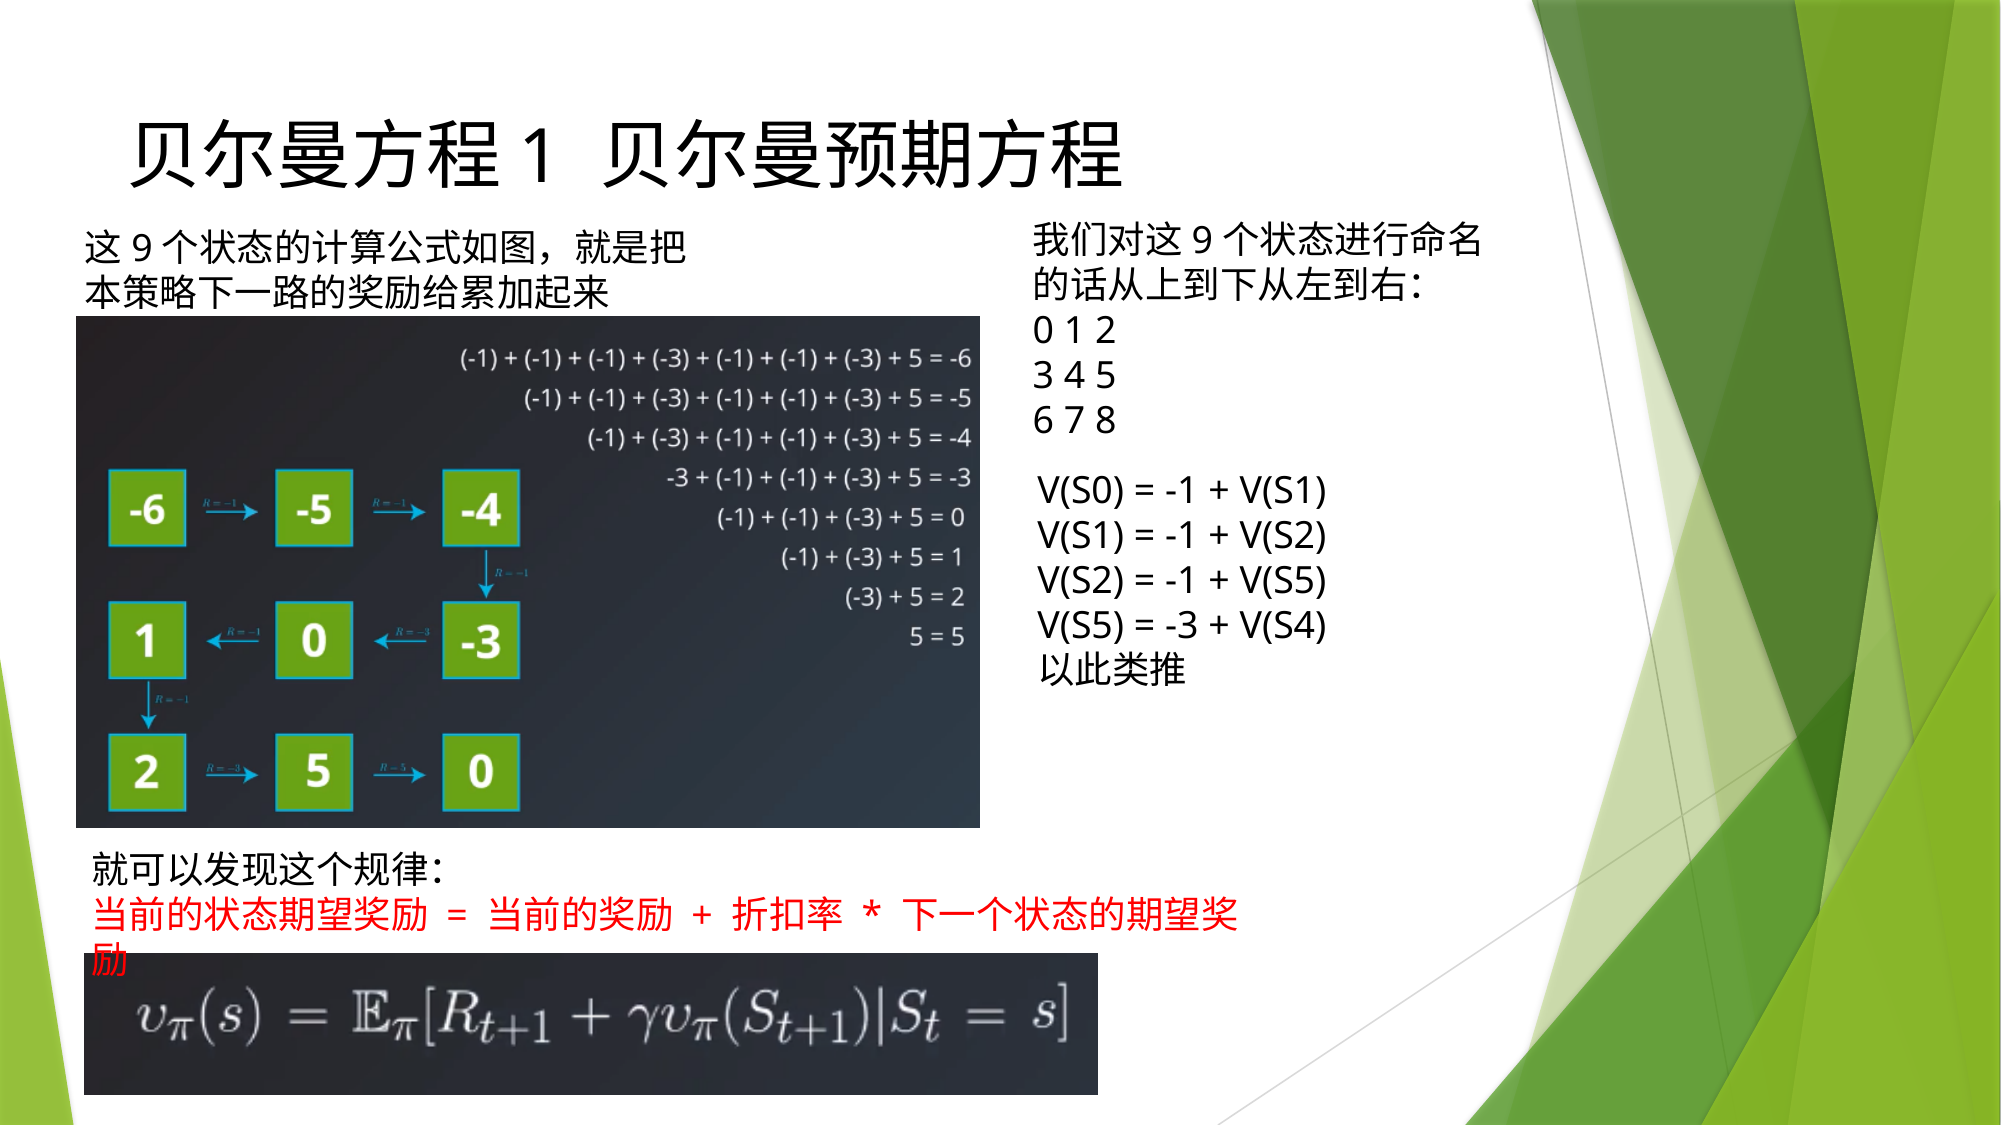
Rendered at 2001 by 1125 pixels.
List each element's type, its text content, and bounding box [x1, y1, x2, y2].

text_box V(S0) = -1 + V(S1) V(S1) = -1 + V(S2) V(S2) = -1 + V(S5) V(S5) = -3 + V(S4) 以此类推 [1022, 458, 1728, 699]
text_box 我们对这9个状态进行命名的话从上到下从左到右： 0 1 2 3 4 5 6 7 8 [1017, 208, 1524, 448]
picture [76, 316, 980, 828]
title 贝尔曼方程1 贝尔曼预期方程 [111, 99, 1522, 317]
picture [84, 952, 1098, 1096]
text_box 就可以发现这个规律： 当前的状态期望奖励 = 当前的奖励 + 折扣率 * 下一个状态的期望奖励 [76, 838, 1271, 989]
text_box 这9个状态的计算公式如图，就是把 本策略下一路的奖励给累加起来 [70, 216, 702, 322]
